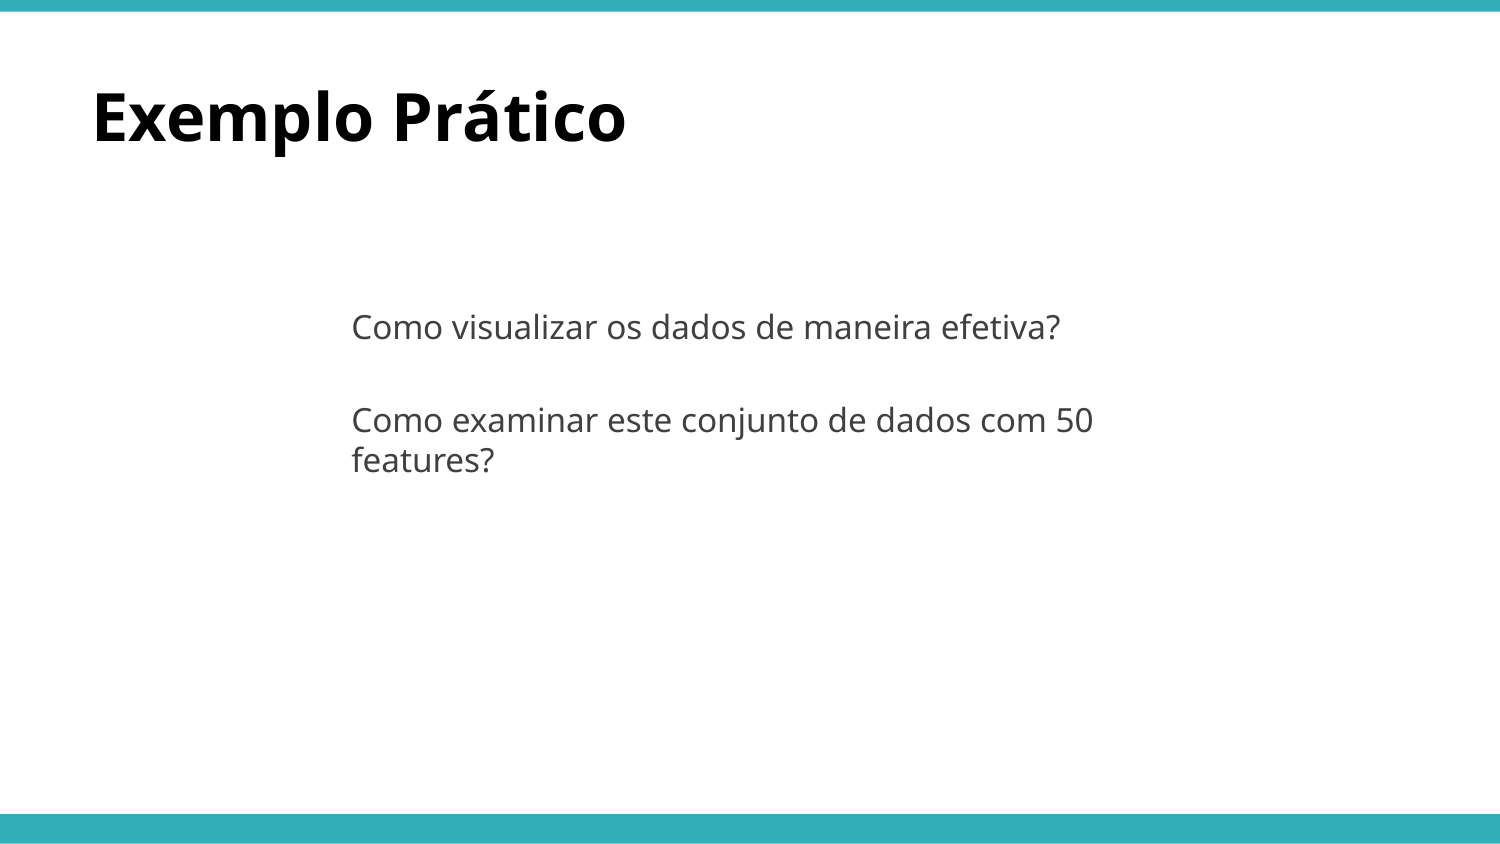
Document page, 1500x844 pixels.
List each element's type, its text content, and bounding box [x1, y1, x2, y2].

text_box Exemplo Prático [76, 67, 1223, 162]
text_box Como visualizar os dados de maneira efetiva? Como examinar este conjunto de dados com 50 features? [336, 315, 1247, 470]
